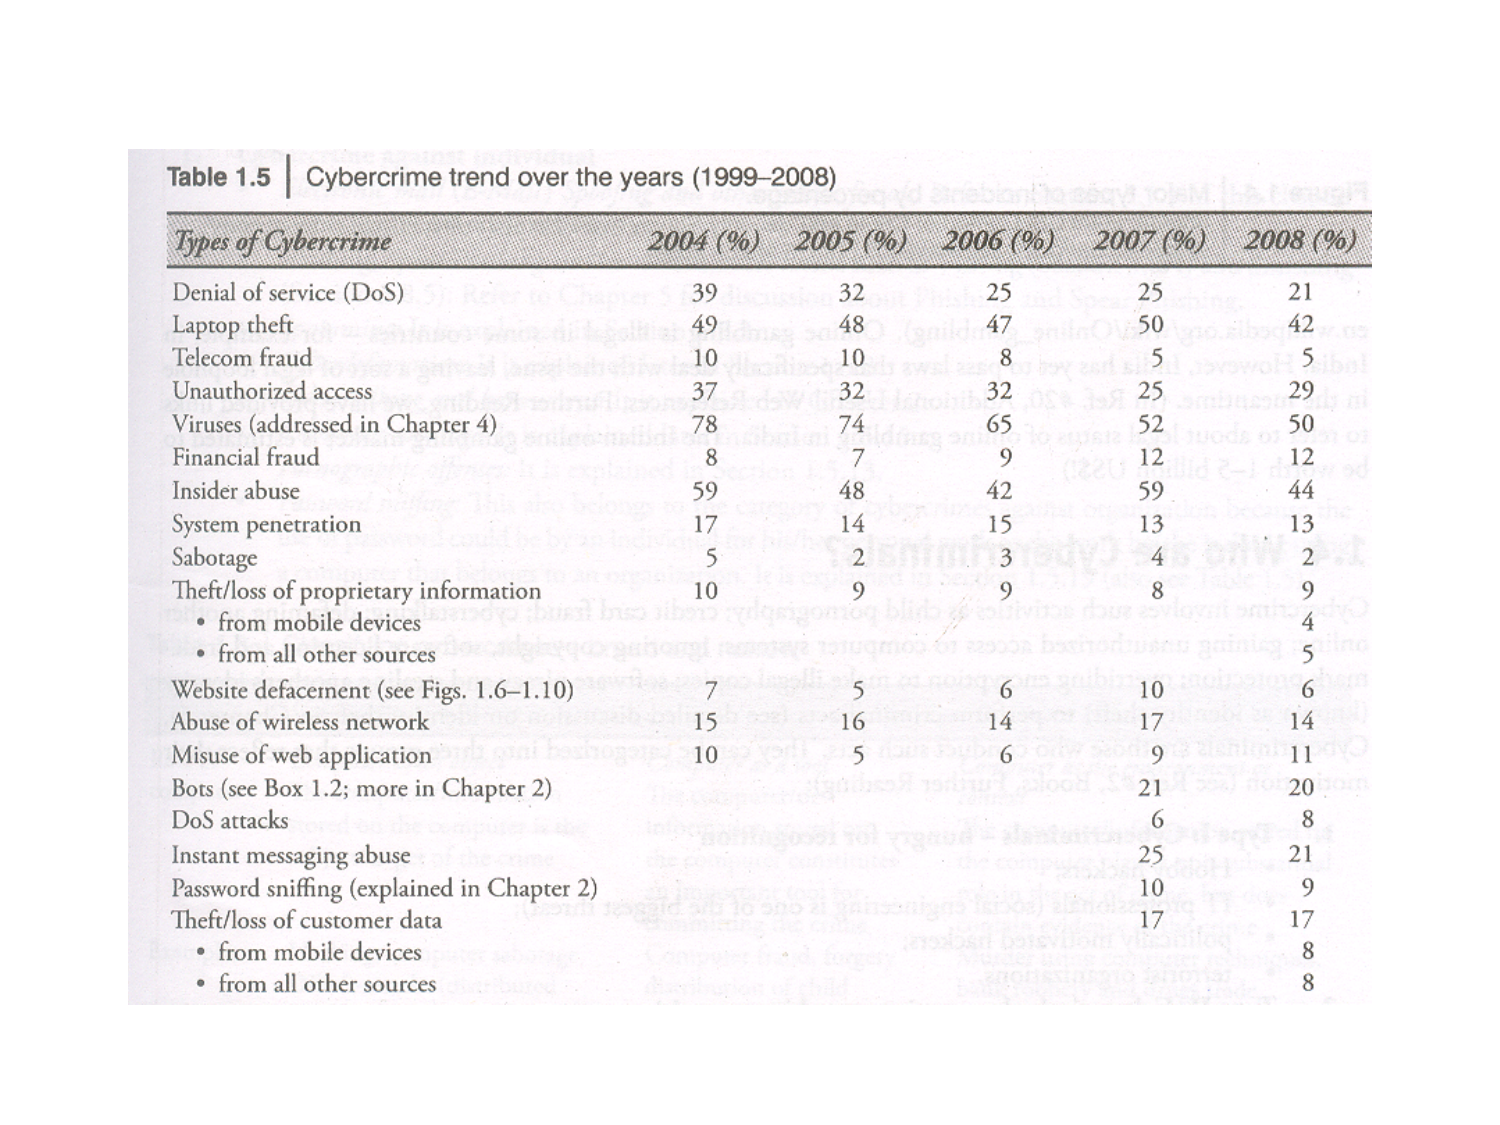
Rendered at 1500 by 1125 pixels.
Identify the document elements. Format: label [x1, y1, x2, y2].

list [128, 149, 1372, 1006]
